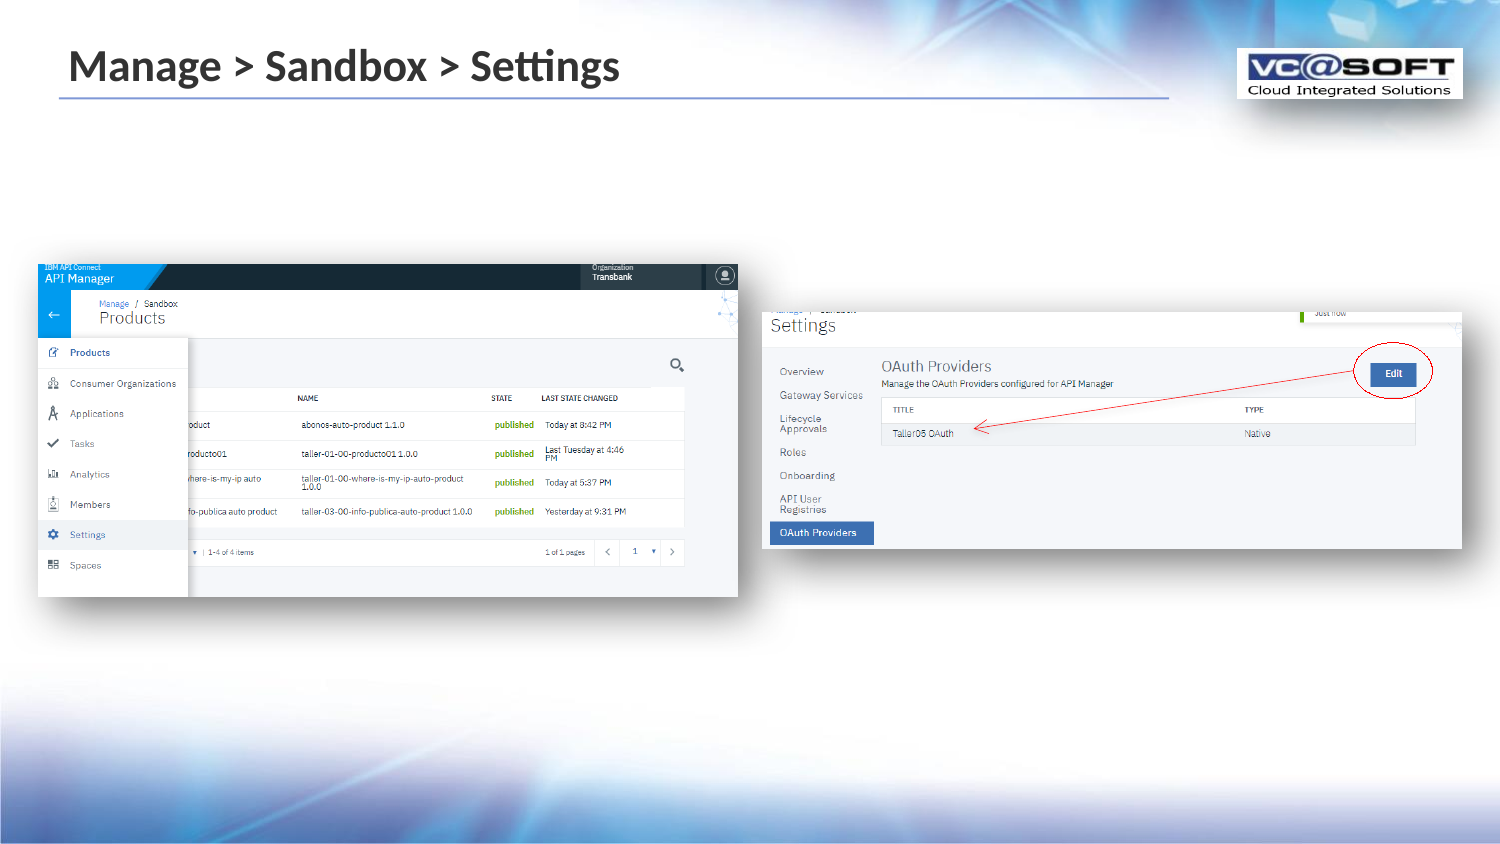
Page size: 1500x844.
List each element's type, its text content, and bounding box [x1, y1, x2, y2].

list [762, 311, 1462, 549]
title Manage > Sandbox > Settings [52, 23, 1190, 104]
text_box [973, 370, 1354, 429]
picture [0, 663, 1500, 844]
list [37, 264, 738, 597]
picture [579, 0, 1500, 150]
